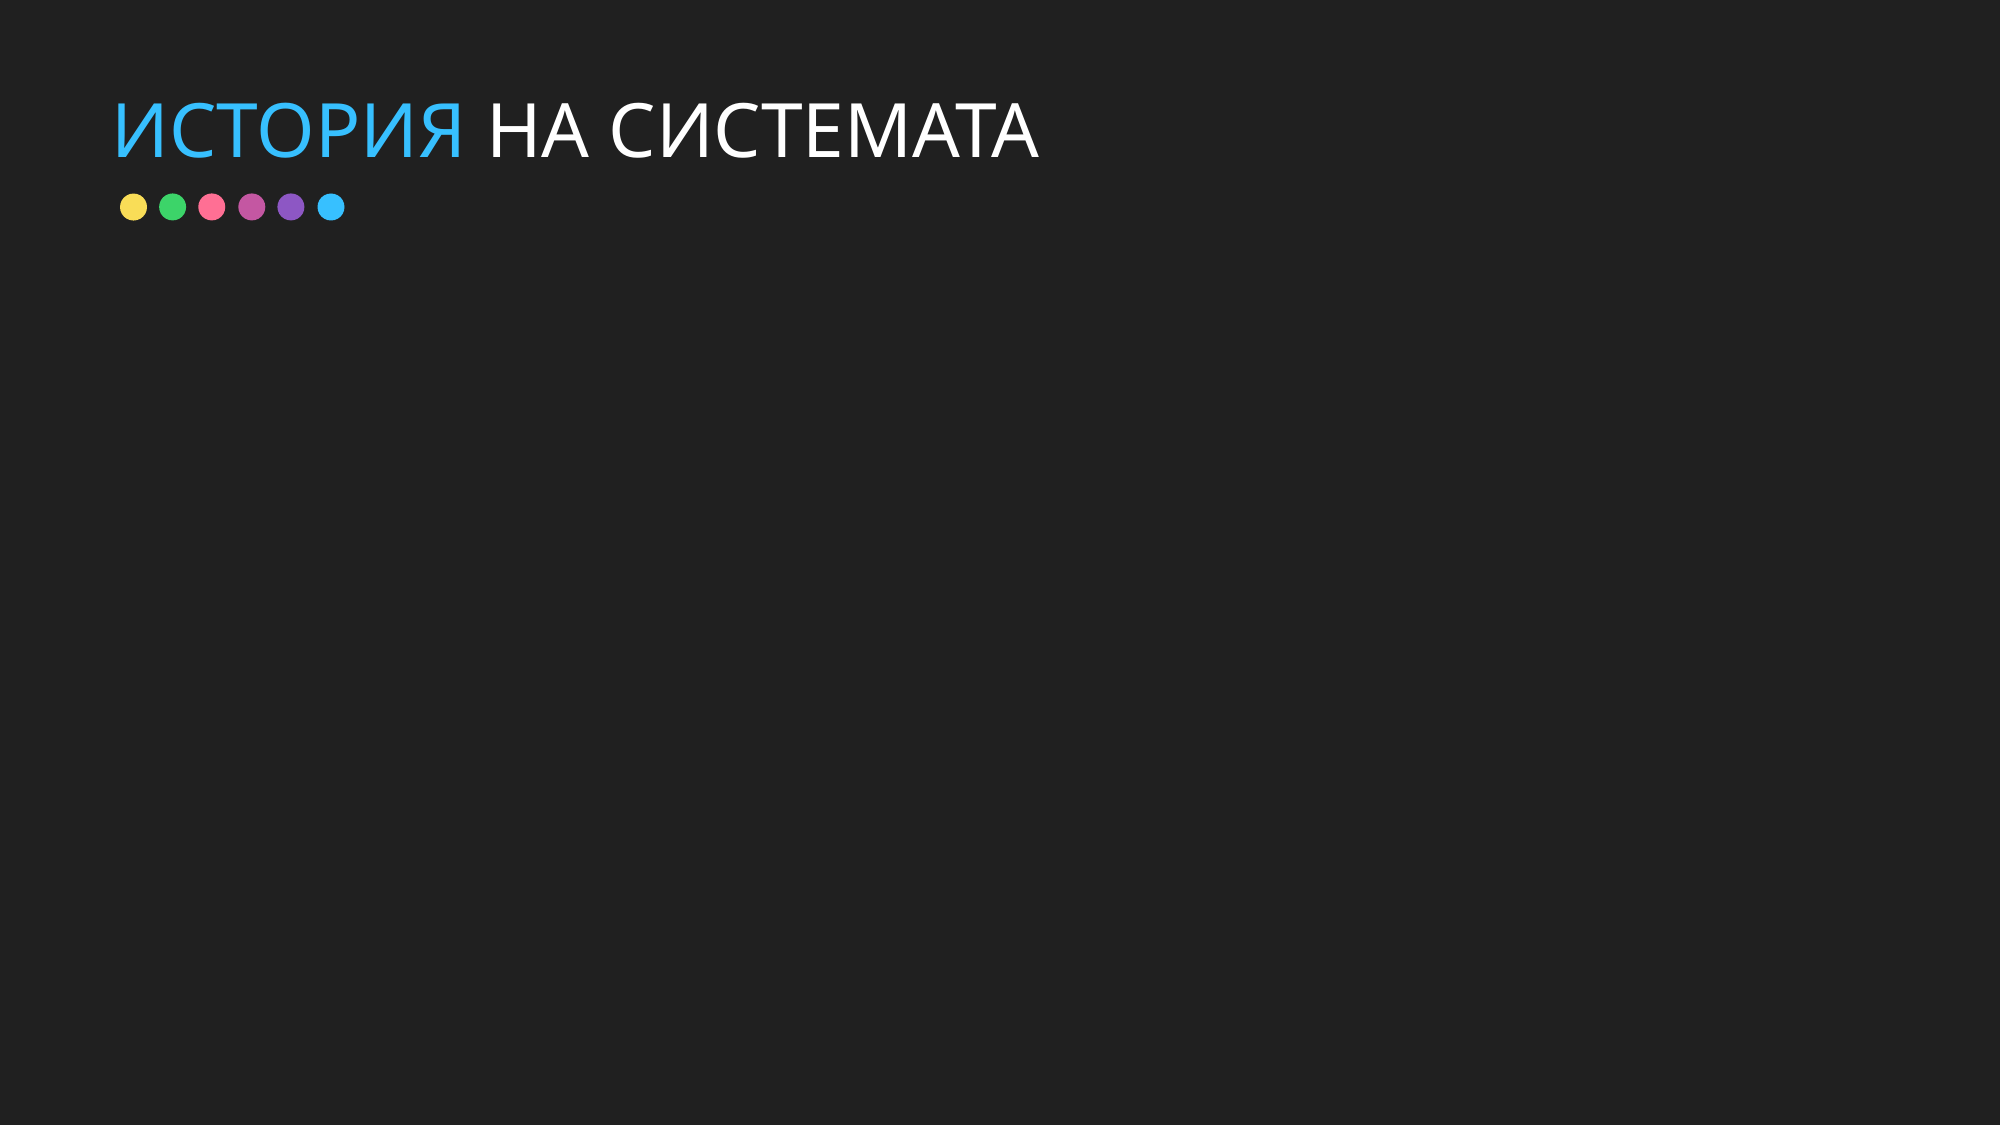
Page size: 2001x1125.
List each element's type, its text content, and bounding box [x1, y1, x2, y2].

text_box [198, 193, 226, 221]
text_box [120, 193, 148, 221]
text_box ИСТОРИЯ НА СИСТЕМАТА [96, 75, 1824, 181]
text_box [159, 193, 187, 221]
text_box [277, 193, 305, 221]
text_box [317, 193, 345, 221]
text_box [238, 193, 266, 221]
